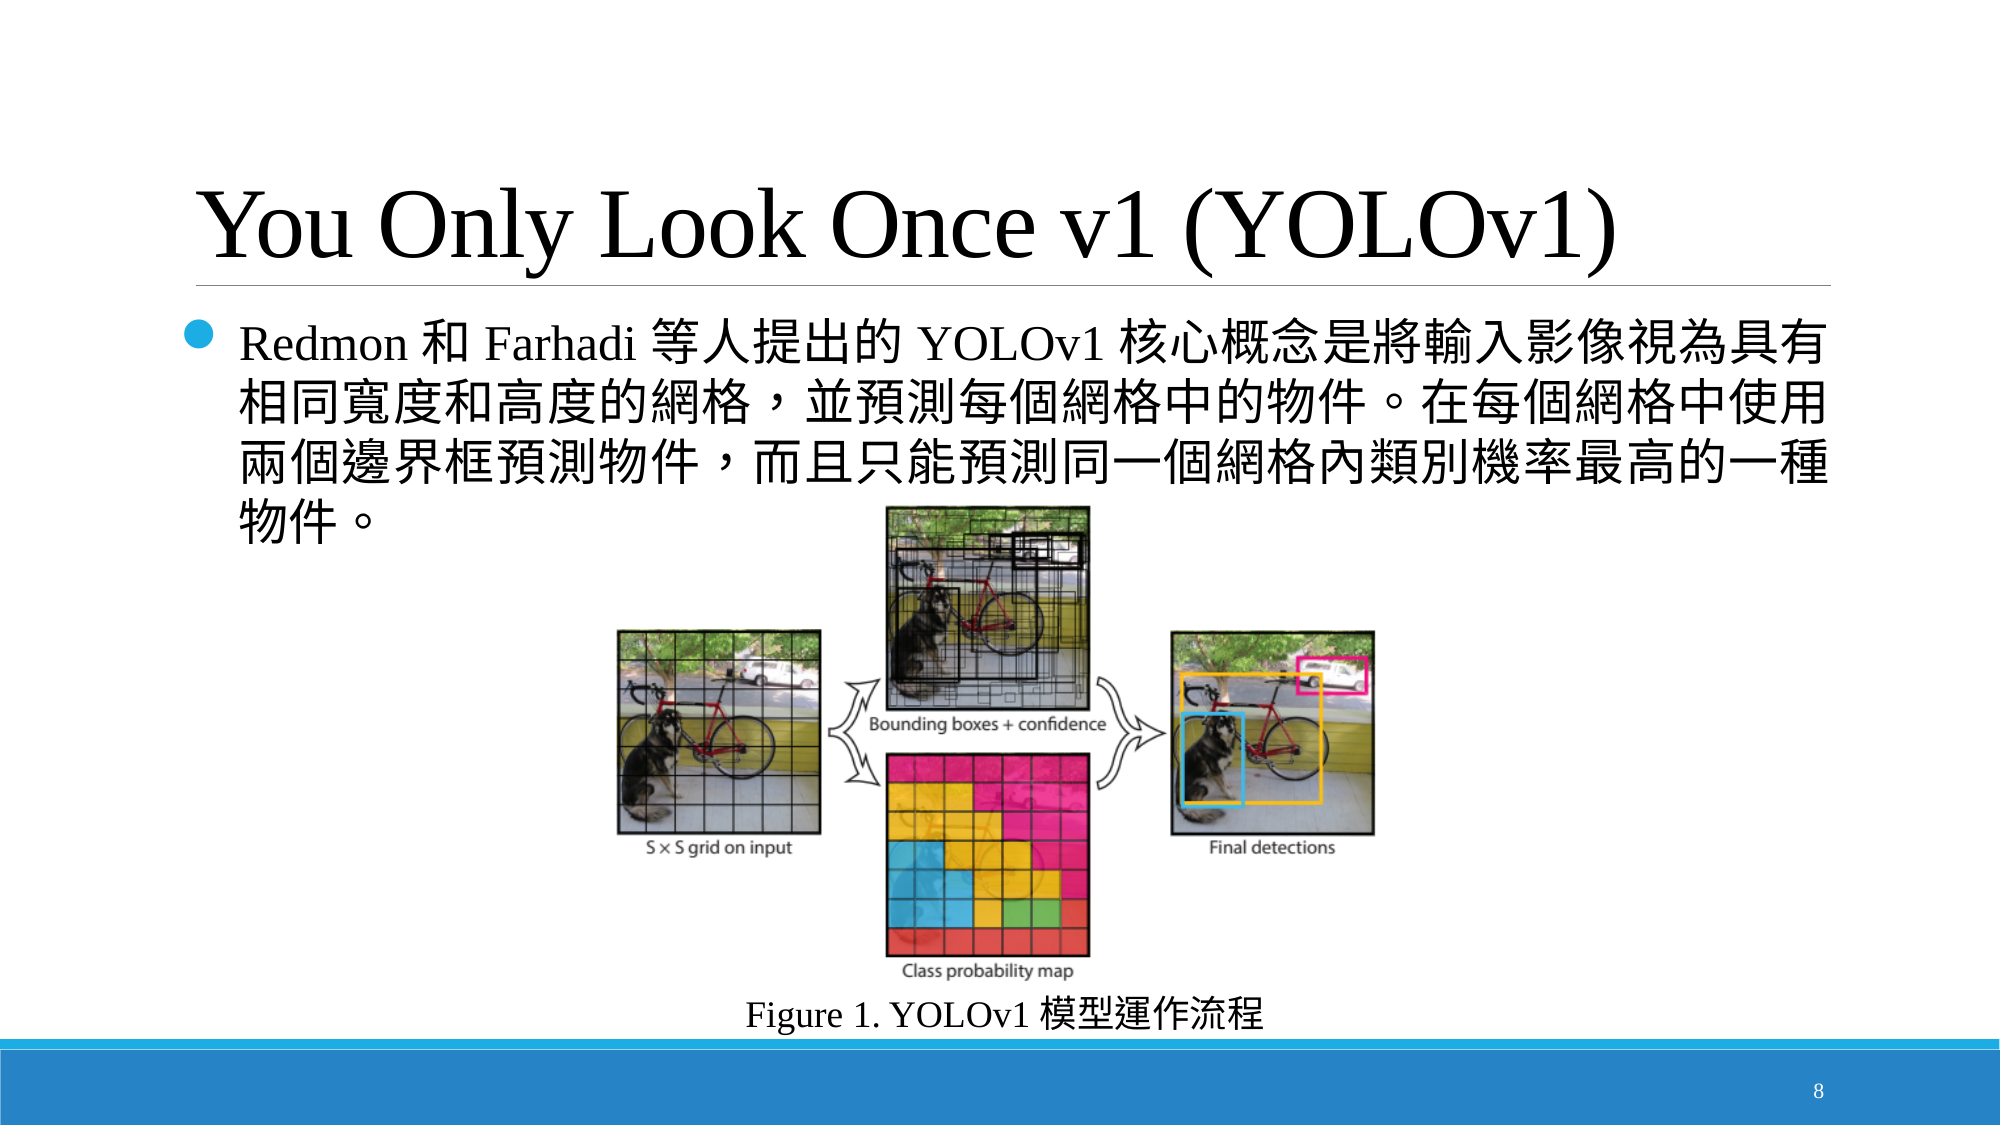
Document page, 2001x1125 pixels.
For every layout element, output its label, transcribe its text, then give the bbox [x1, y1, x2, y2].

list Redmon和Farhadi等人提出的YOLOv1核心概念是將輸入影像視為具有相同寬度和高度的網格，並預測每個網格中的物件。在每個網格中使用兩個邊界框預測物件，而且只能預測同一個網格內類別機率最高的一種物件。 [180, 302, 1830, 791]
picture [591, 504, 1409, 984]
slide_number 8 [1624, 1059, 1840, 1120]
text_box Figure 1. YOLOv1模型運作流程 [730, 991, 1280, 1043]
title You Only Look Once v1 (YOLOv1) [180, 47, 1830, 285]
